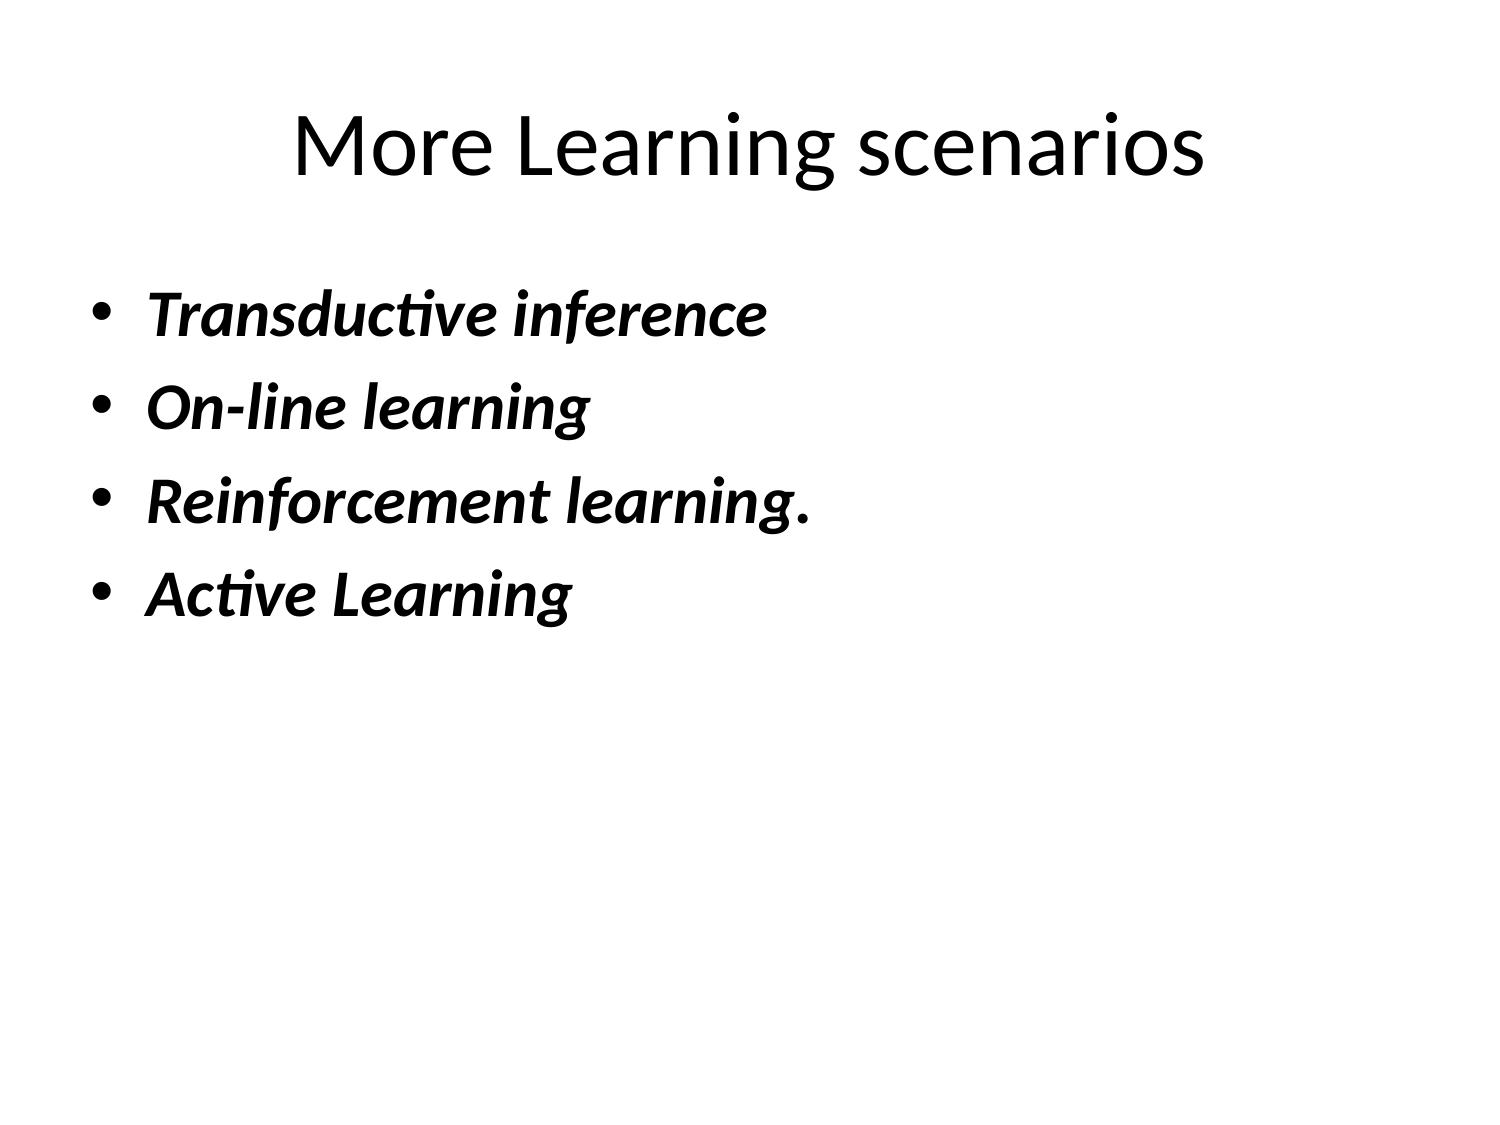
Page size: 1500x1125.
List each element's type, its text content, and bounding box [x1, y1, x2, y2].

list Transductive inference On-line learning Reinforcement learning. Active Learning [75, 262, 1425, 1005]
title More Learning scenarios [75, 45, 1425, 233]
